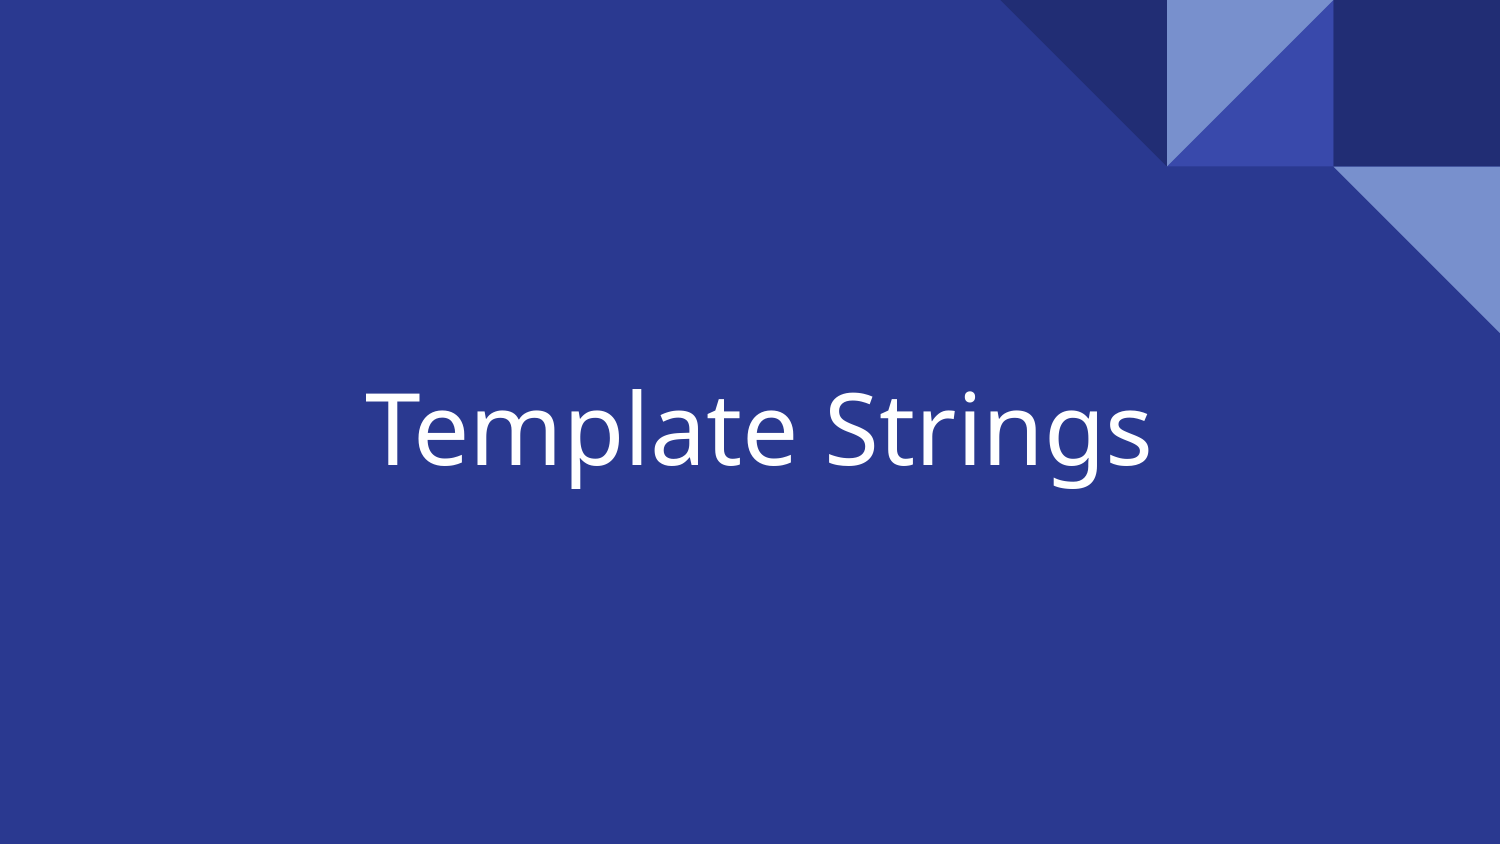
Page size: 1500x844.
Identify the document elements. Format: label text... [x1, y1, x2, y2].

title Template Strings [9, 342, 1500, 501]
